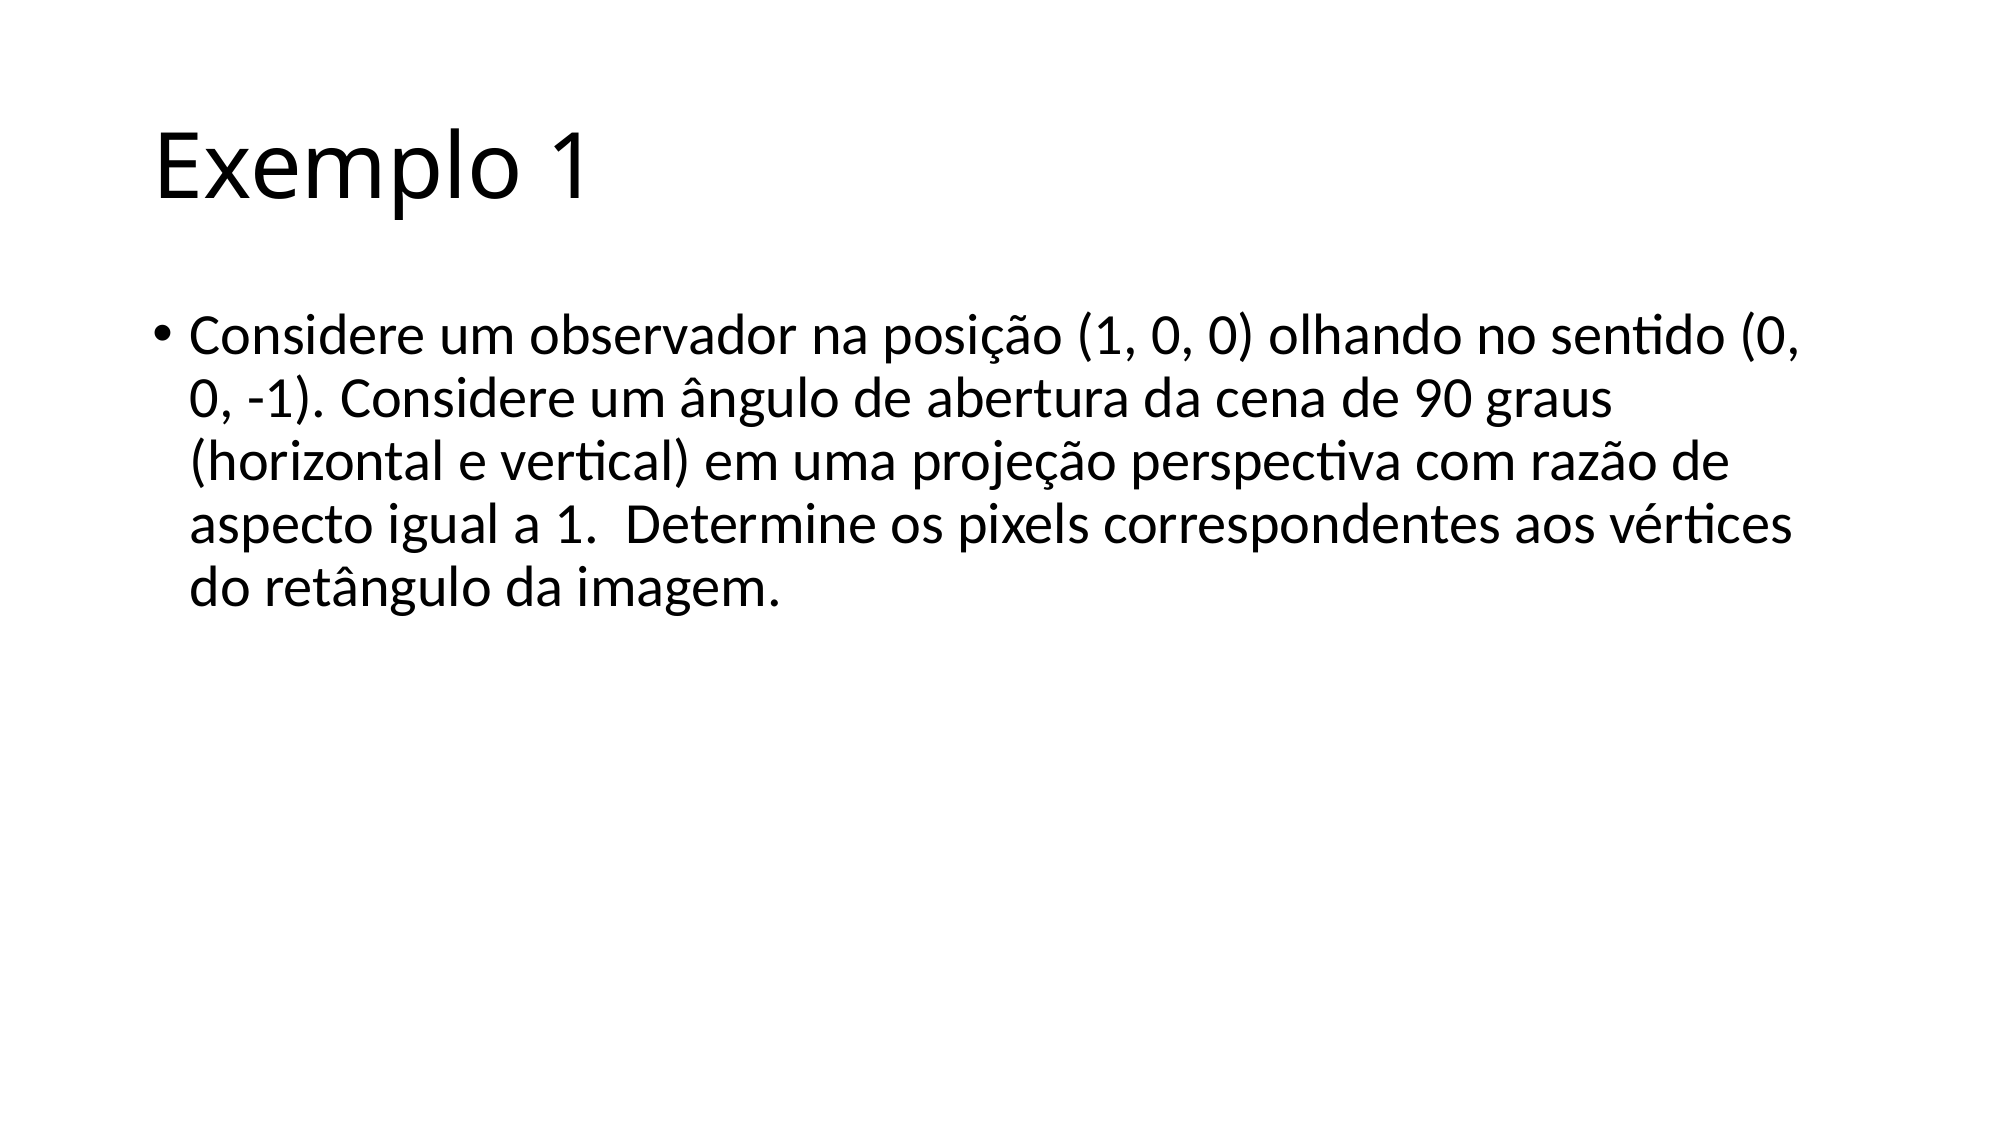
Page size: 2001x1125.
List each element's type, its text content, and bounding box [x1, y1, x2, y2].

title Exemplo 1 [137, 59, 1863, 278]
list Considere um observador na posição (1, 0, 0) olhando no sentido (0, 0, -1). Considere um ângulo de abertura da cena de 90 graus (horizontal e vertical) em uma projeção perspectiva com razão de aspecto igual a 1. Determine os pixels correspondentes aos vértices do retângulo da imagem. [137, 297, 1863, 1011]
